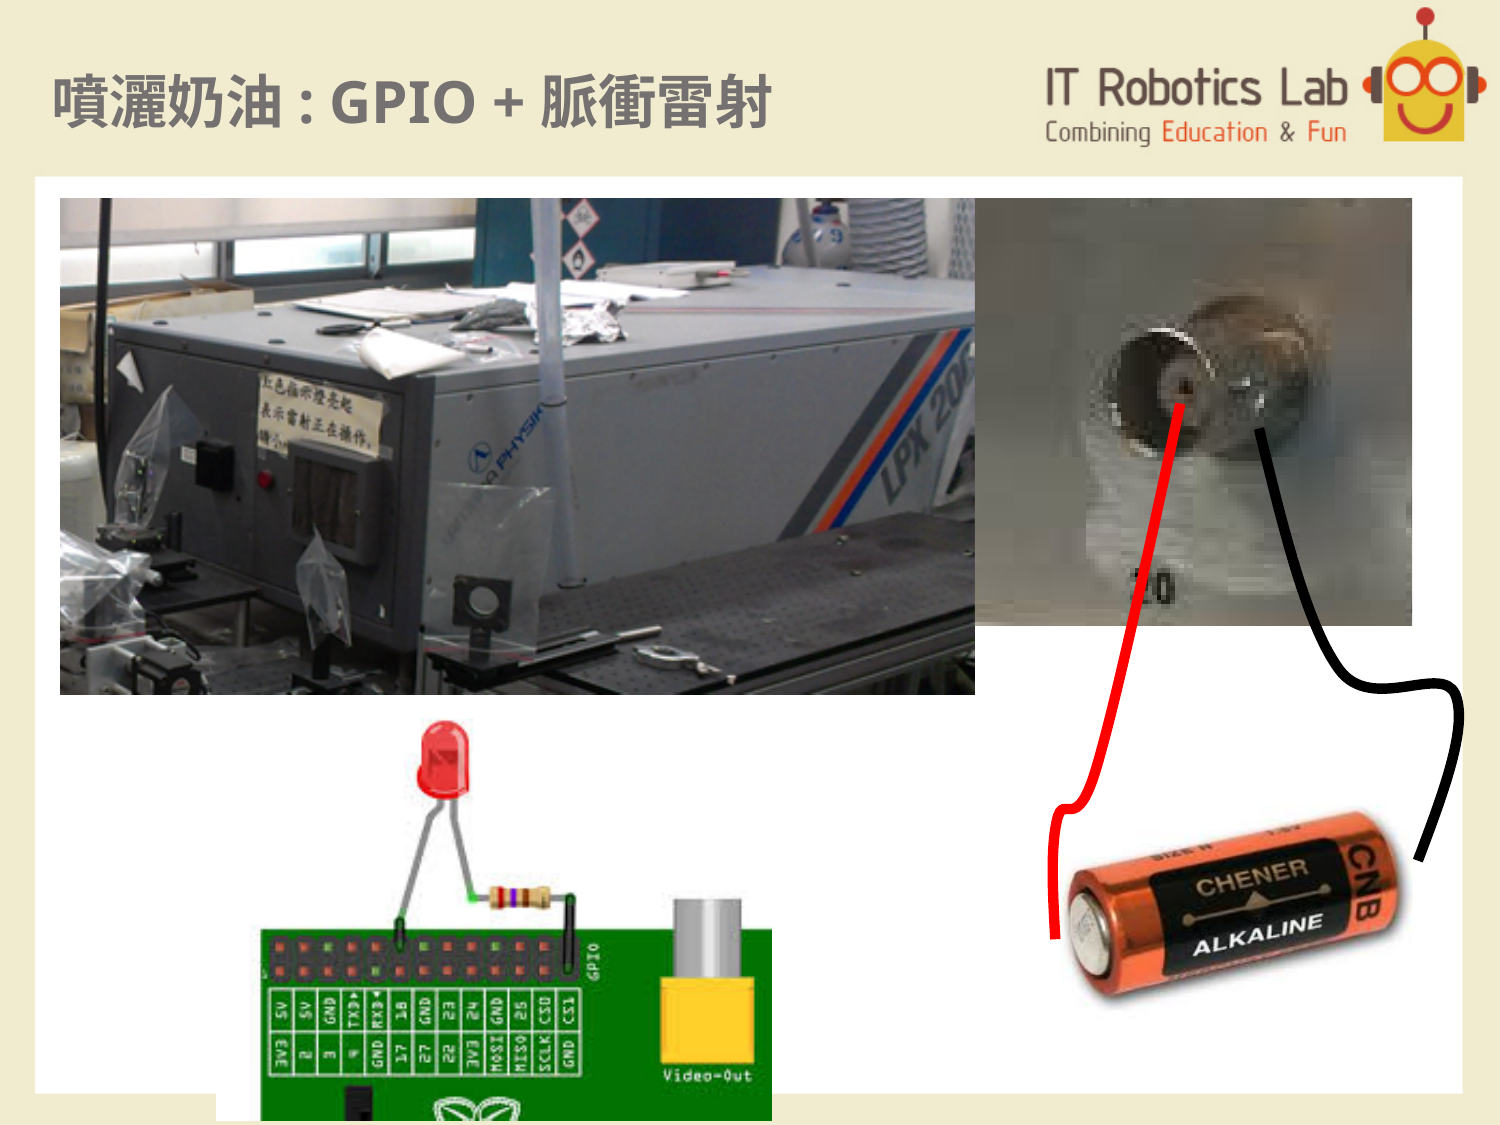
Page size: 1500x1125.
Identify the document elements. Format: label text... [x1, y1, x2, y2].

text_box [1314, 626, 1460, 862]
title 噴灑奶油: GPIO +脈衝雷射 [36, 54, 896, 156]
text_box [1103, 626, 1133, 731]
text_box [1051, 810, 1060, 940]
picture [0, 0, 1500, 1125]
